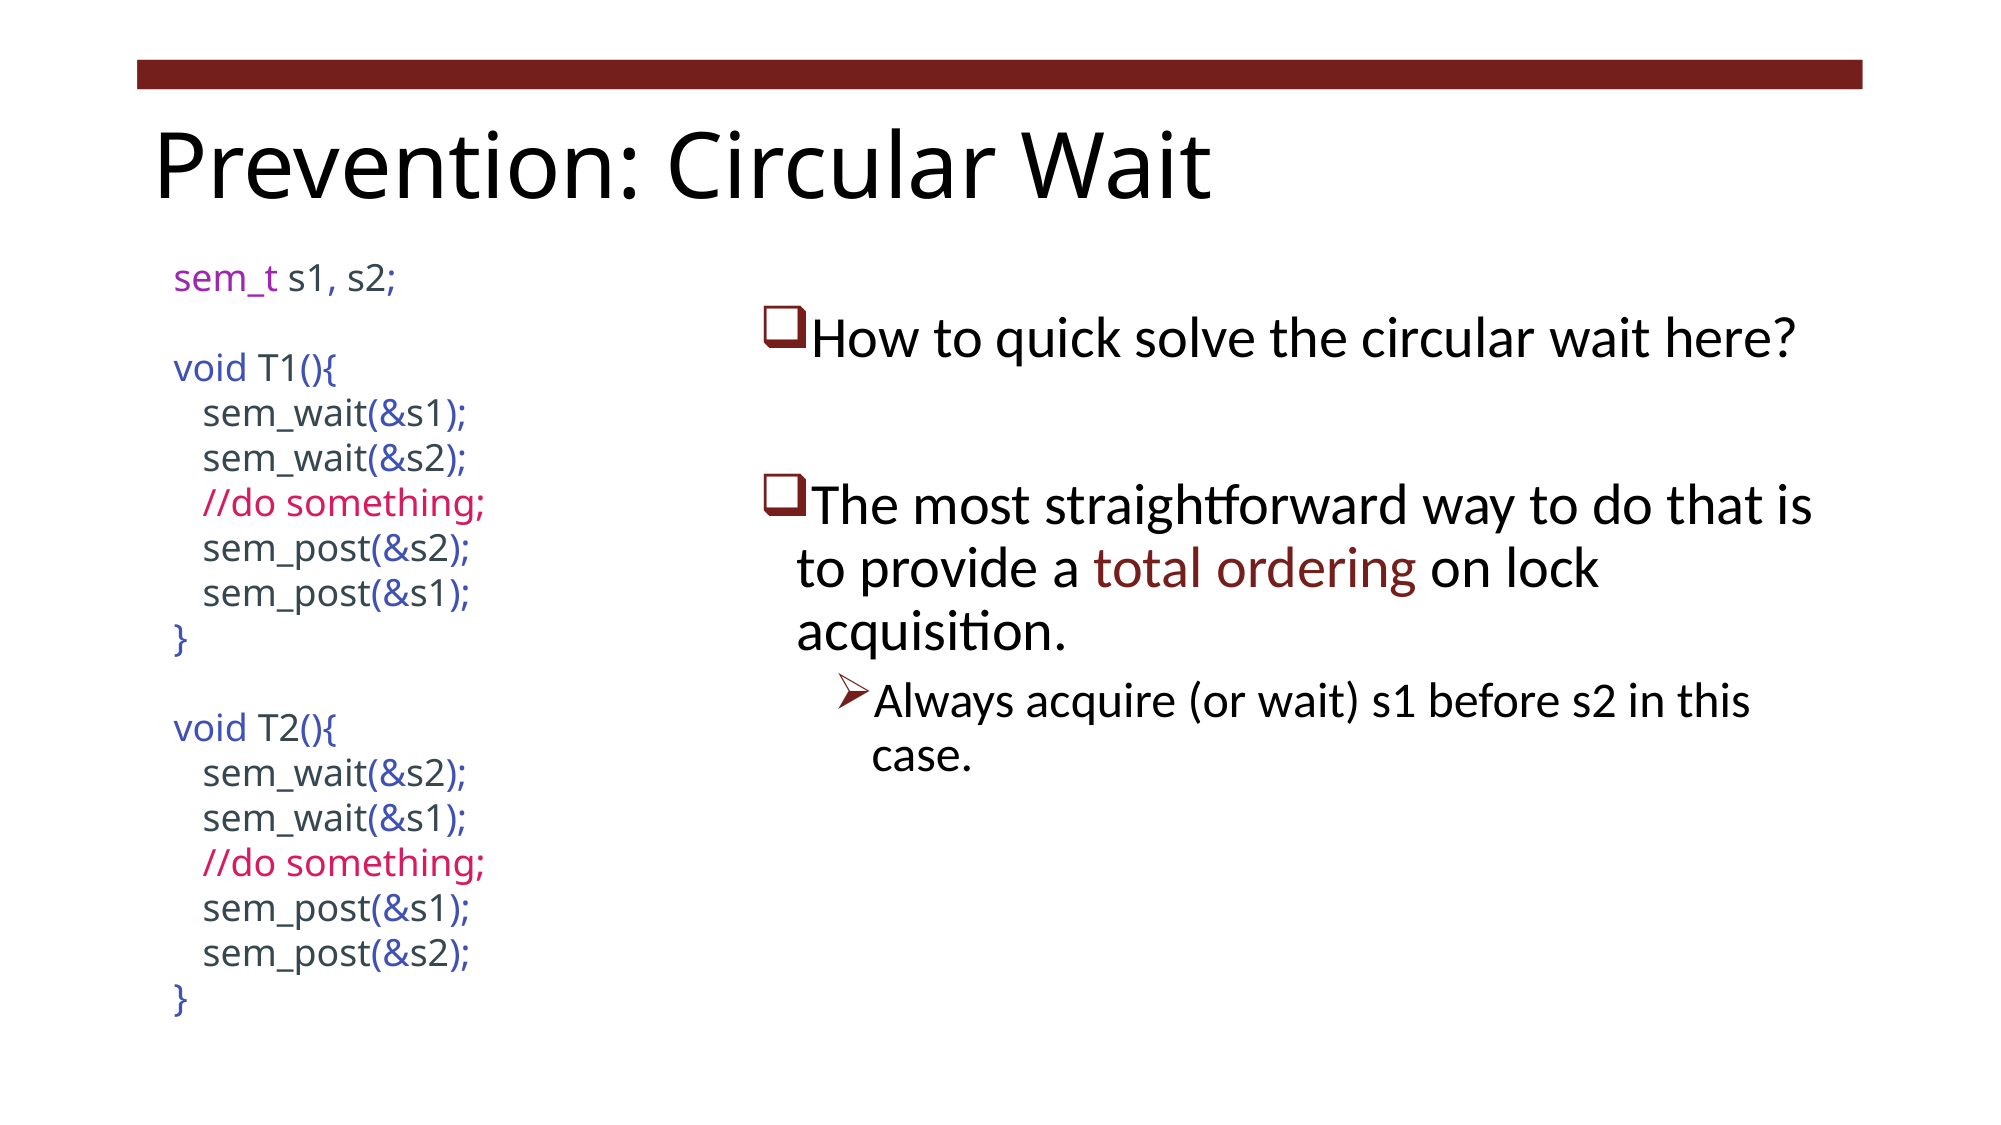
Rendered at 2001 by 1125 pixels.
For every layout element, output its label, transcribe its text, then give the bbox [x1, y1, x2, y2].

list How to quick solve the circular wait here? The most straightforward way to do that is to provide a total ordering on lock acquisition. Always acquire (or wait) s1 before s2 in this case. [1159, 299, 1863, 1103]
title Prevention: Circular Wait [137, 59, 1863, 278]
text_box sem_t s1, s2; void T1(){ sem_wait(&s1); sem_wait(&s2); //do something; sem_post(&s2); sem_post(&s1); } void T2(){ sem_wait(&s2); sem_wait(&s1); //do something; sem_post(&s1); sem_post(&s2); } [158, 246, 1159, 1117]
